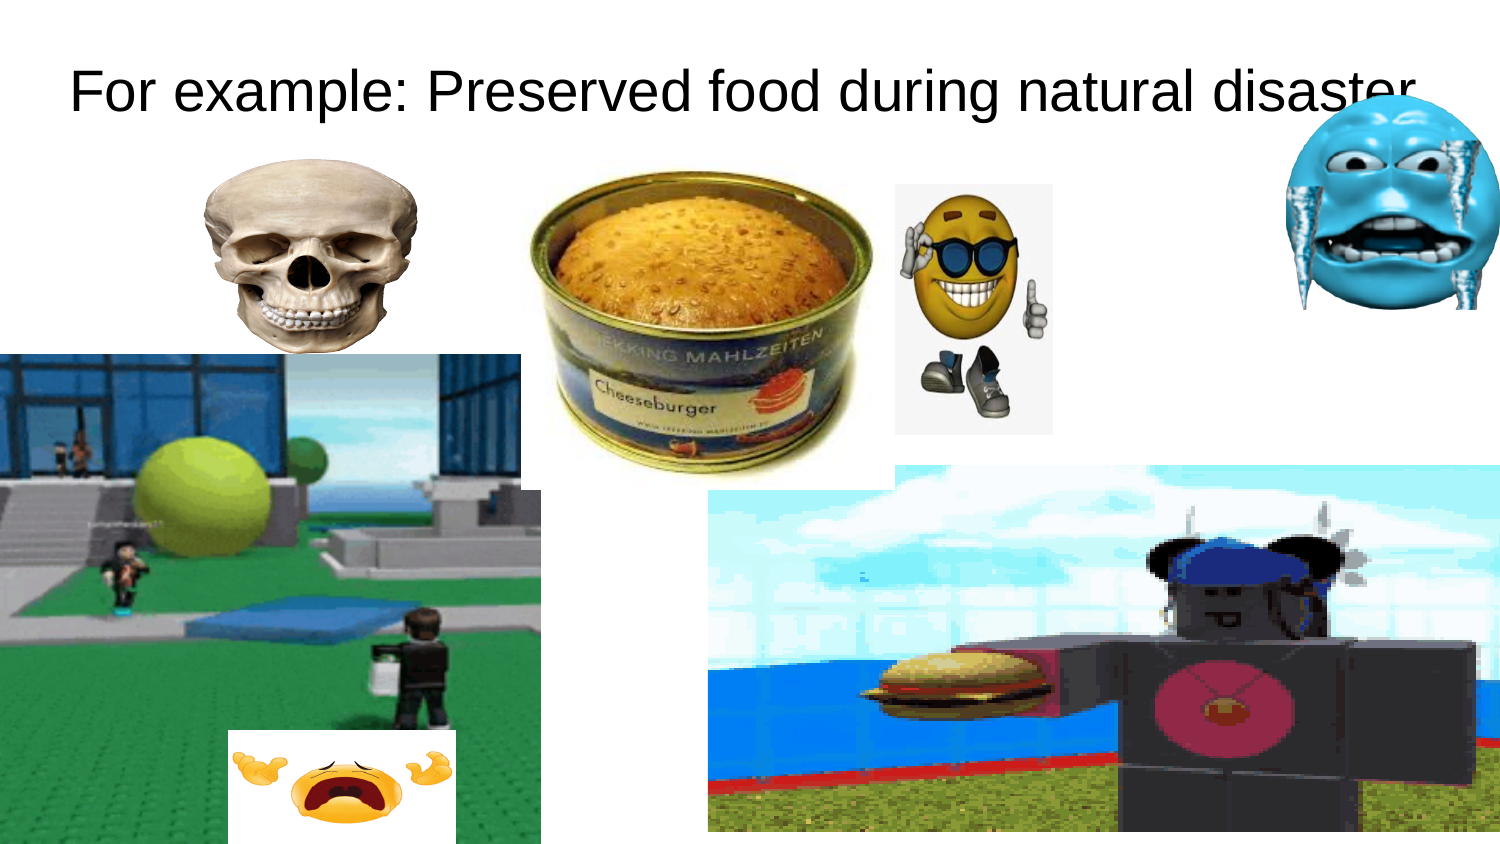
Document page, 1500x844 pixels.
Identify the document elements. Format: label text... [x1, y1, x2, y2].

picture [1285, 95, 1500, 310]
title For example: Preserved food during natural disaster. [51, 21, 1449, 160]
picture [0, 159, 1500, 844]
